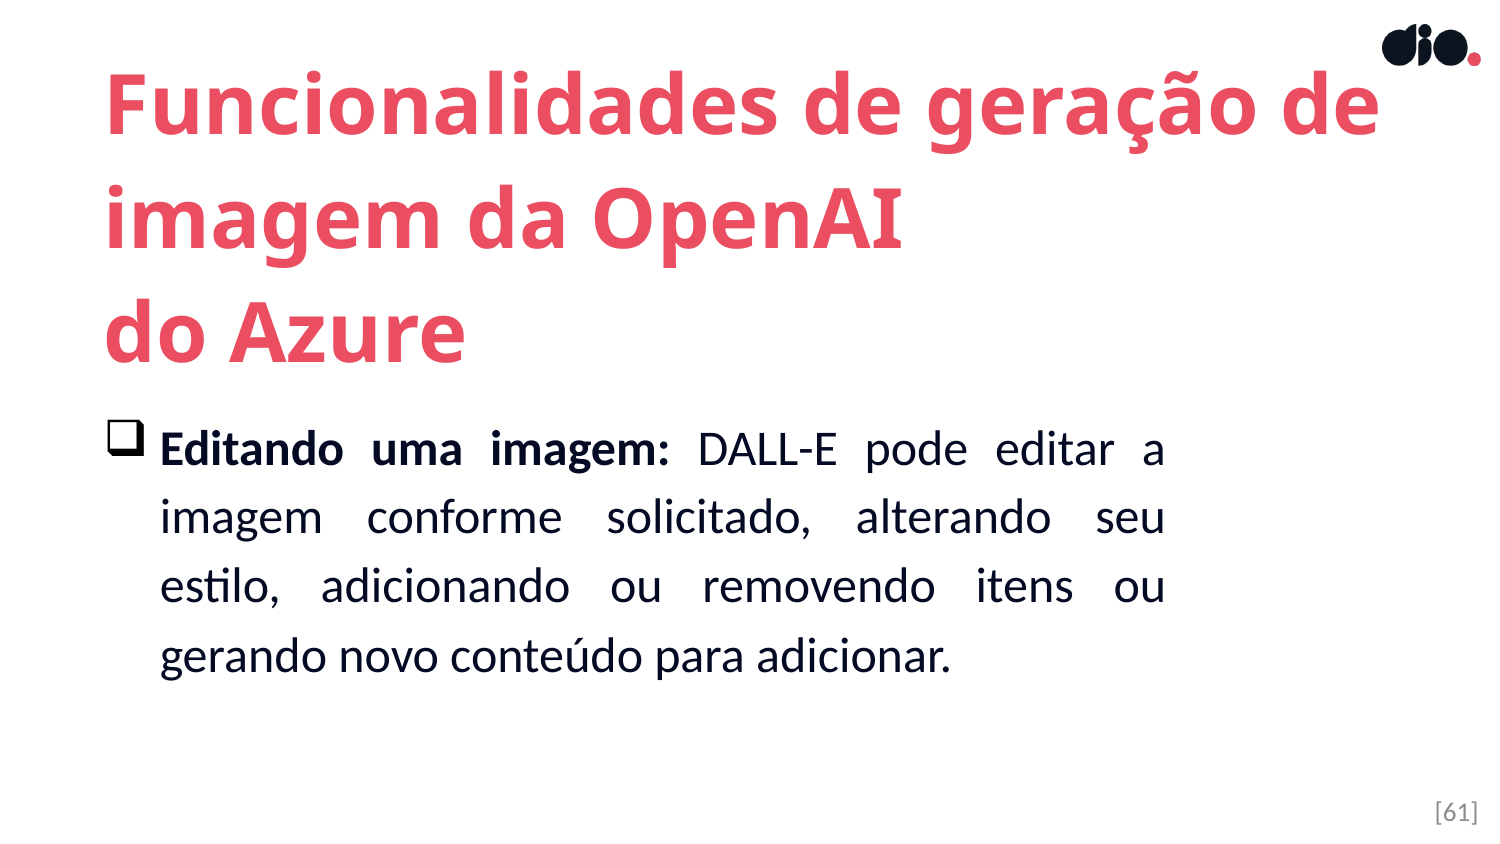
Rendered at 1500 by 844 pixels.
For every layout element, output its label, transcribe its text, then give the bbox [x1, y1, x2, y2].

text_box Funcionalidades de geração de imagem da OpenAI do Azure [88, 139, 1404, 278]
text_box Editando uma imagem: DALL-E pode editar a imagem conforme solicitado, alterando seu estilo, adicionando ou removendo itens ou gerando novo conteúdo para adicionar. [88, 459, 1182, 629]
slide_number [61] [1403, 779, 1494, 844]
picture [1382, 24, 1481, 66]
